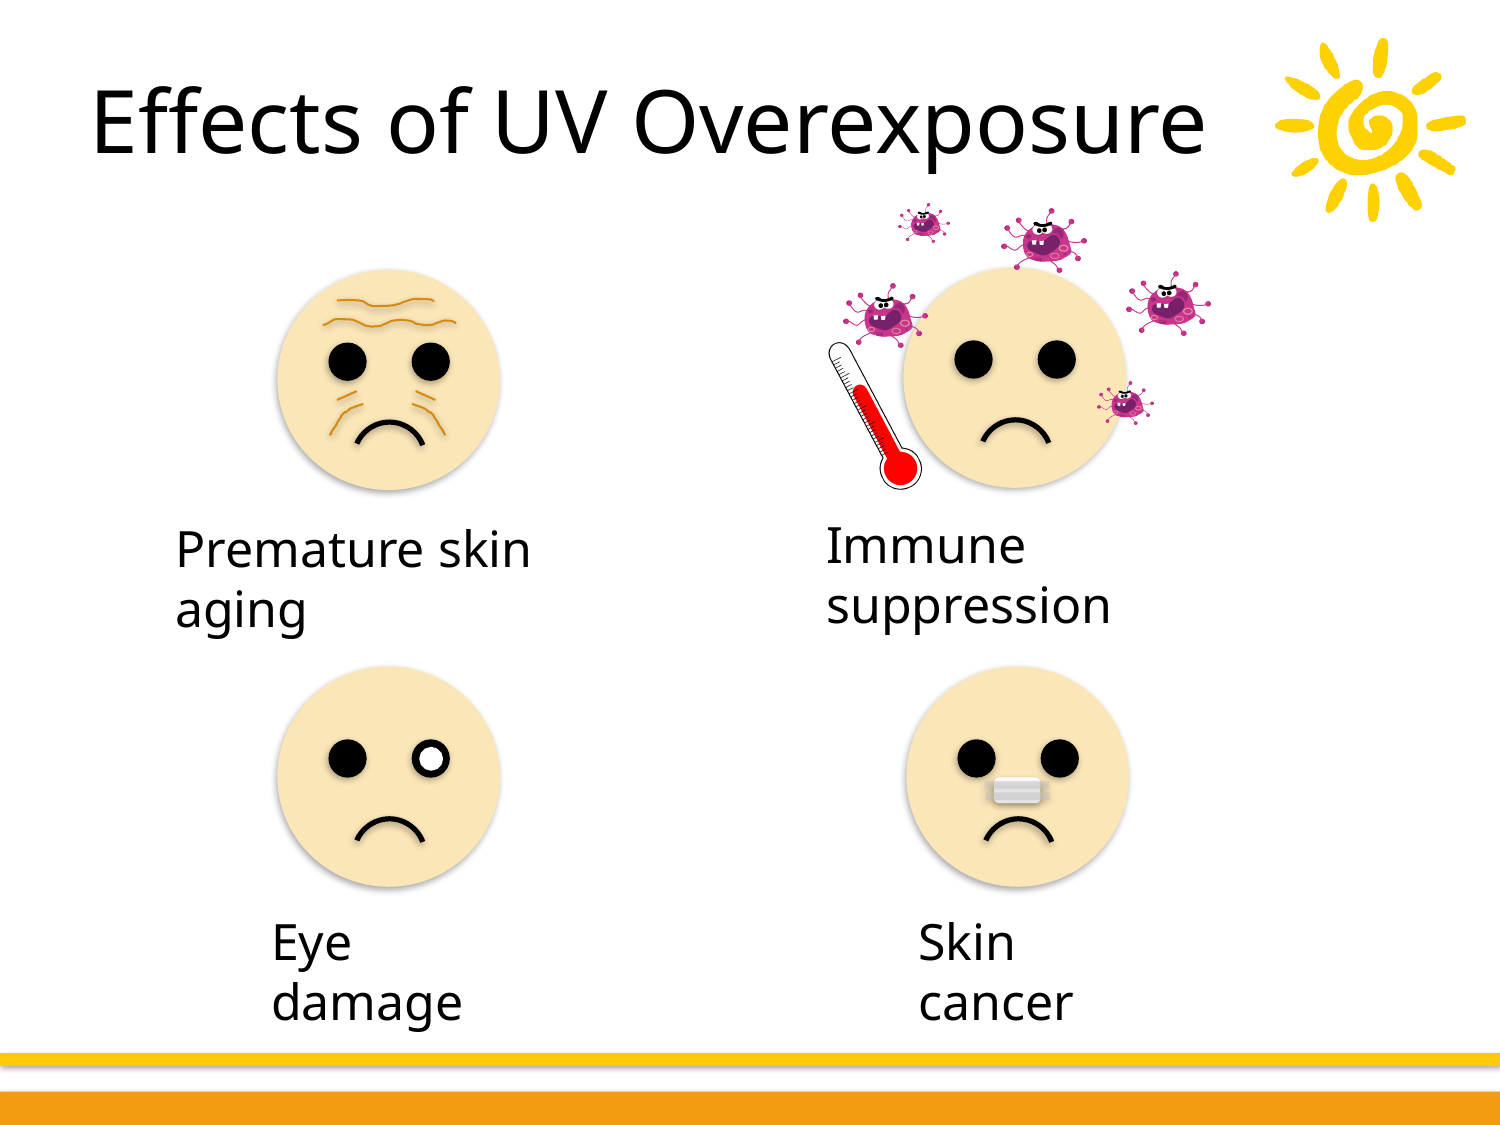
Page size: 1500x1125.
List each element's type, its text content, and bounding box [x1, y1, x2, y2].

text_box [906, 666, 1130, 894]
text_box [0, 1091, 1500, 1125]
text_box Eye damage [256, 902, 523, 1038]
text_box Premature skin aging [160, 510, 619, 646]
text_box Effects of UV Overexposure [75, 59, 1266, 179]
picture [817, 340, 842, 400]
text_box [277, 666, 501, 894]
picture [1274, 38, 1467, 222]
text_box Immune suppression [811, 505, 1295, 641]
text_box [277, 269, 501, 497]
text_box Skin cancer [903, 902, 1194, 1038]
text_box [842, 203, 1211, 496]
